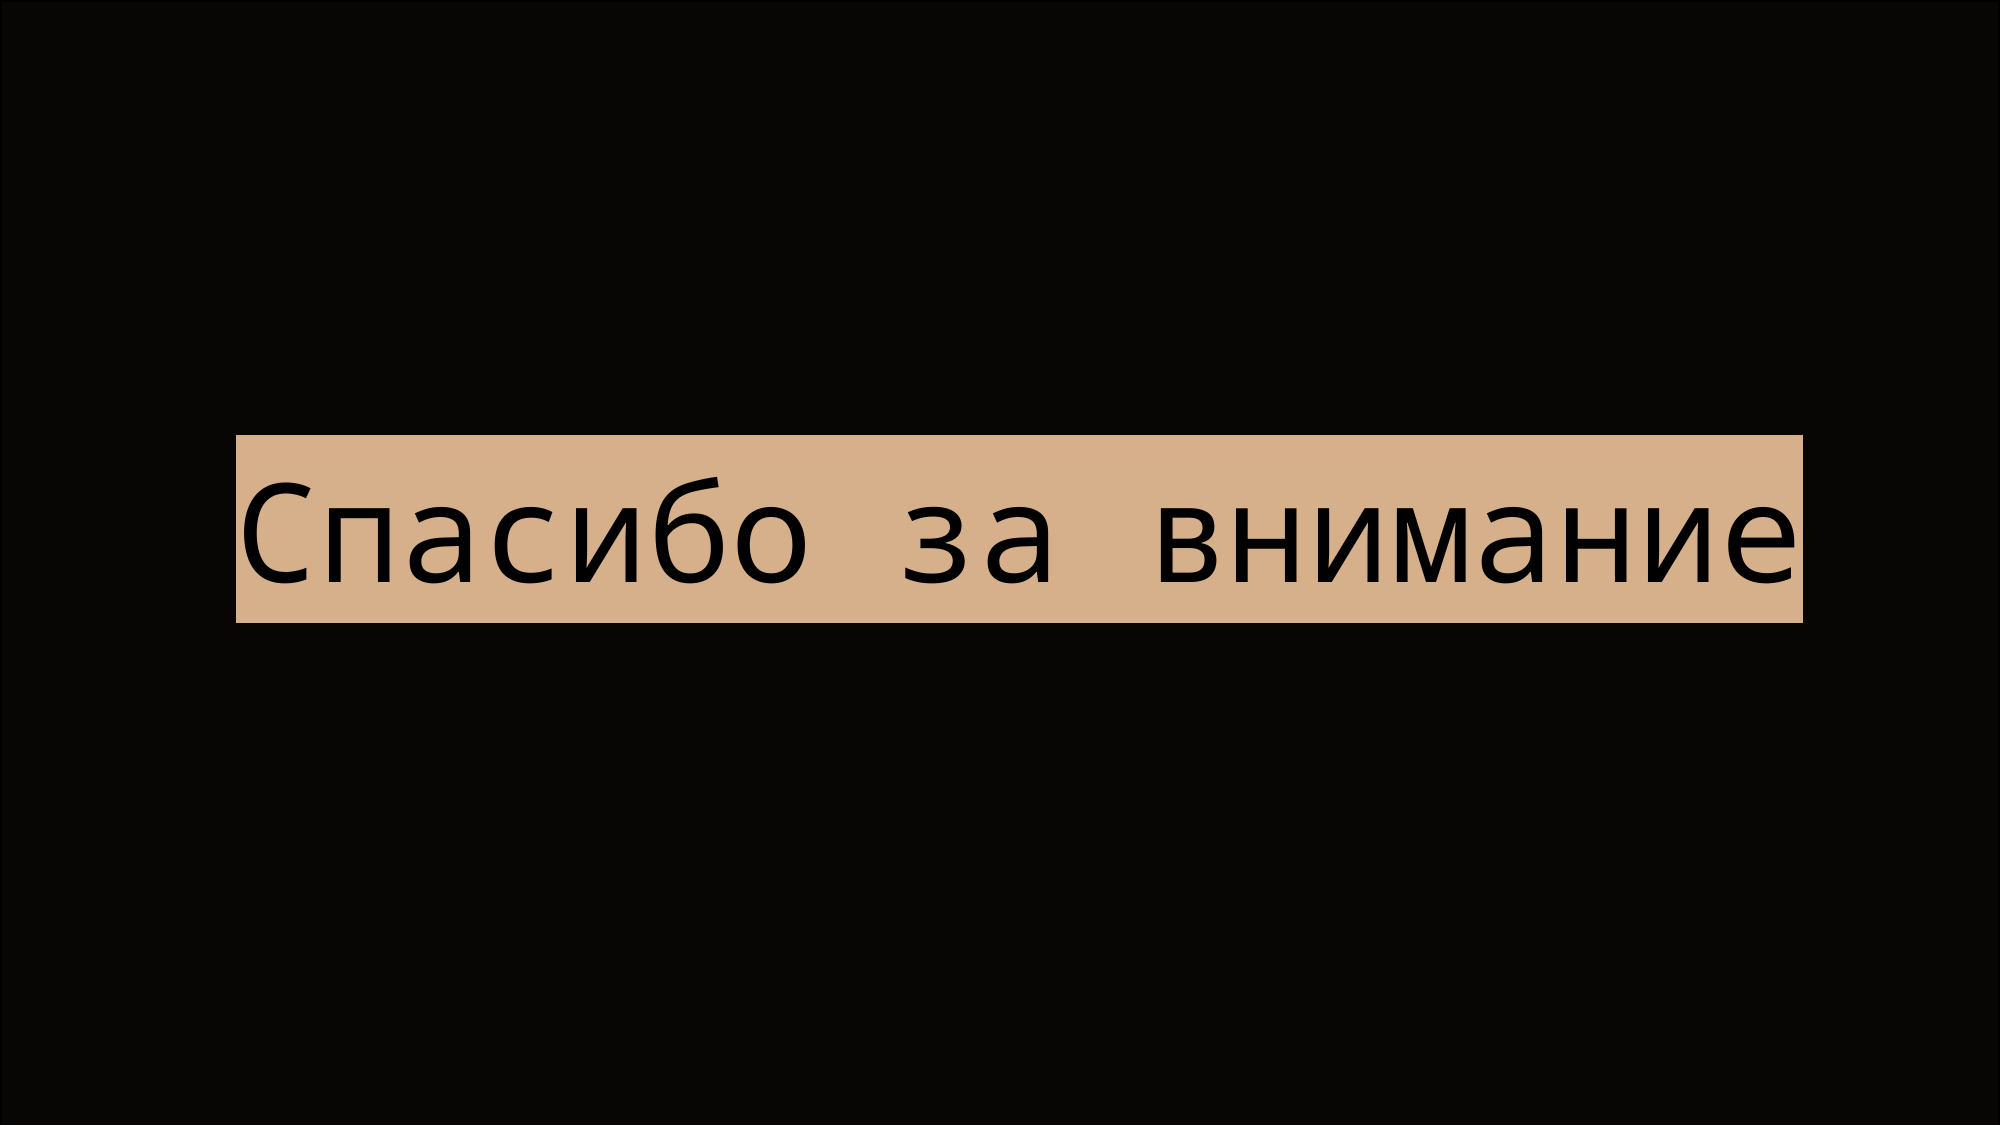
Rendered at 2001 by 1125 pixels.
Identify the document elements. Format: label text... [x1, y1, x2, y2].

text_box [0, 0, 2000, 1125]
text_box Спасибо за внимание [220, 437, 2000, 618]
